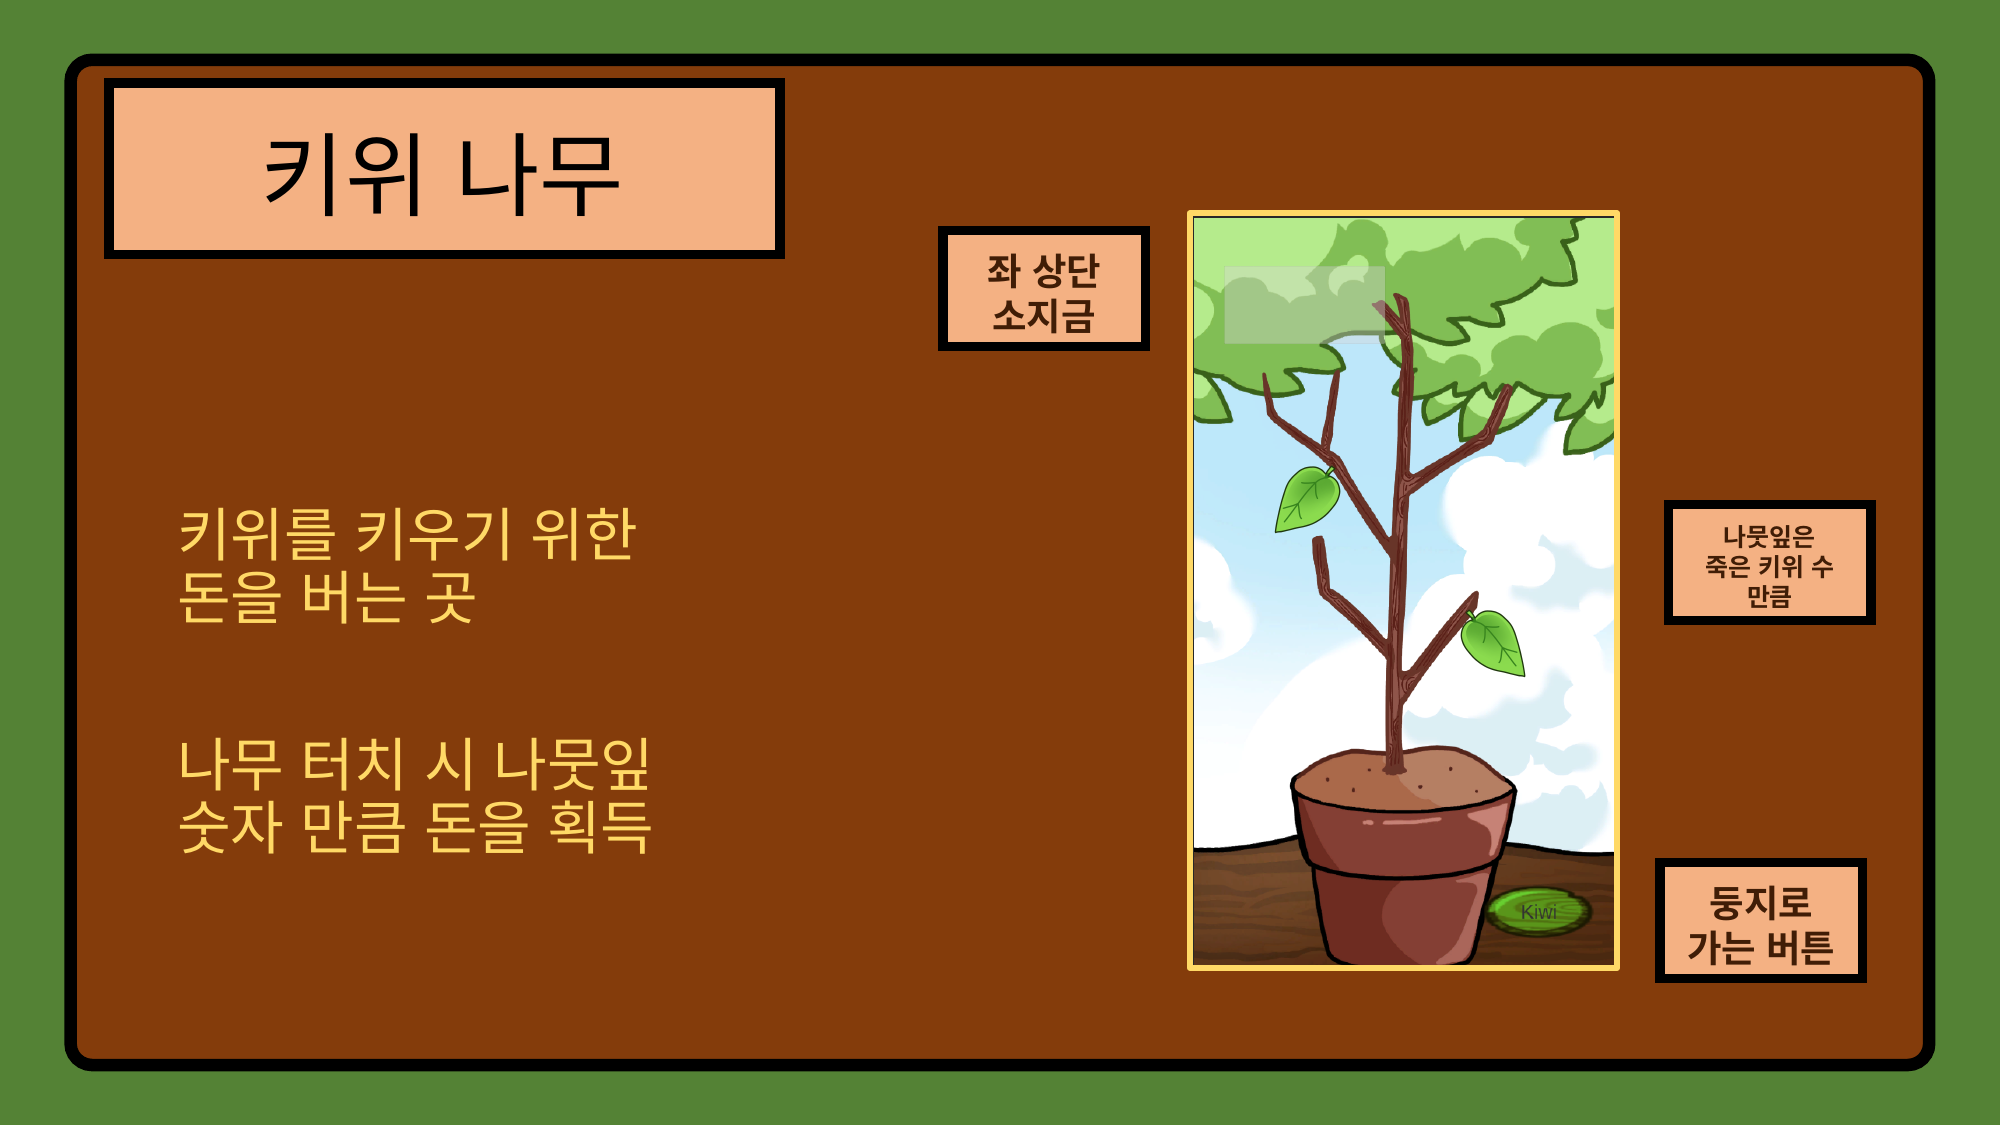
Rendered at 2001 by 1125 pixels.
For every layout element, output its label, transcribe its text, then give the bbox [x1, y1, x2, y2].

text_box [1660, 862, 1863, 979]
text_box [69, 58, 1931, 1067]
list [137, 299, 733, 1014]
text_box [943, 230, 1146, 347]
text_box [1668, 504, 1872, 621]
text_box [776, 82, 781, 255]
picture [1192, 216, 1614, 965]
title 키위 나무 [109, 70, 776, 289]
text_box 키위를 키우기 위한 돈을 버는 곳 나무 터치 시 나뭇잎 숫자 만큼 돈을 획득 [162, 324, 758, 1039]
